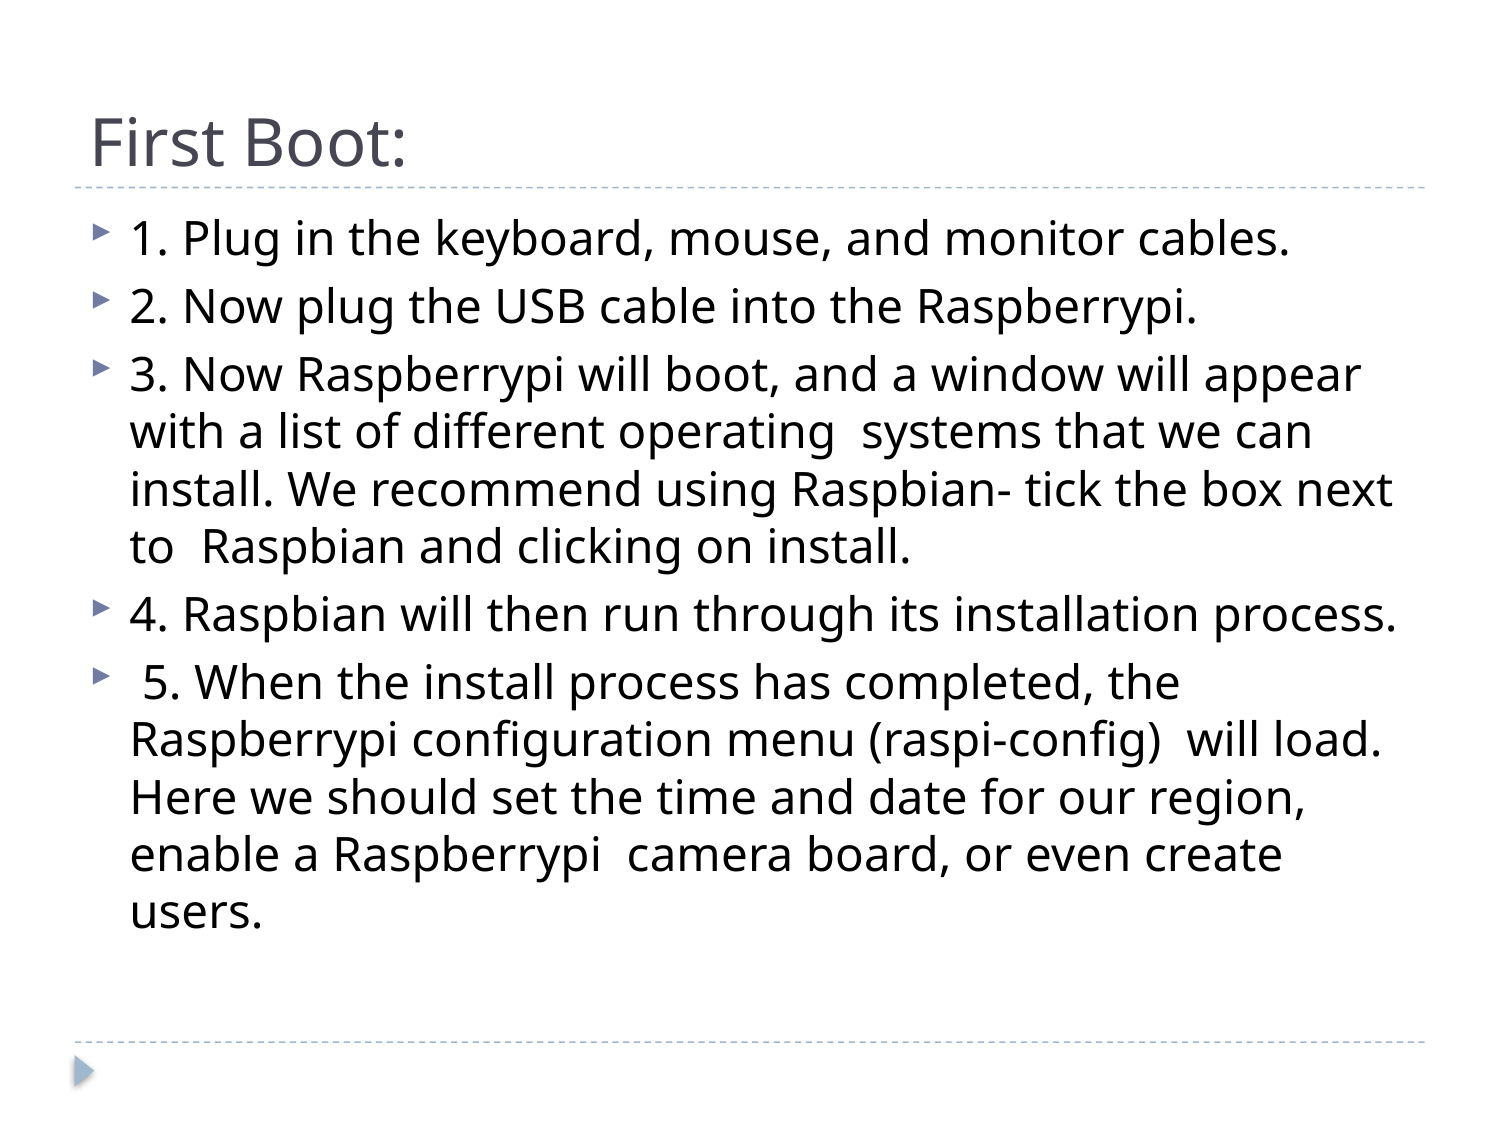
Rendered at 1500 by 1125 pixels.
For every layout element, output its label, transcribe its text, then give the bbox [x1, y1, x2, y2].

list 1. Plug in the keyboard, mouse, and monitor cables. 2. Now plug the USB cable into the Raspberrypi. 3. Now Raspberrypi will boot, and a window will appear with a list of different operating systems that we can install. We recommend using Raspbian- tick the box next to Raspbian and clicking on install. 4. Raspbian will then run through its installation process. 5. When the install process has completed, the Raspberrypi configuration menu (raspi-config) will load. Here we should set the time and date for our region, enable a Raspberrypi camera board, or even create users. [75, 200, 1425, 1010]
title First Boot: [75, 24, 1425, 188]
